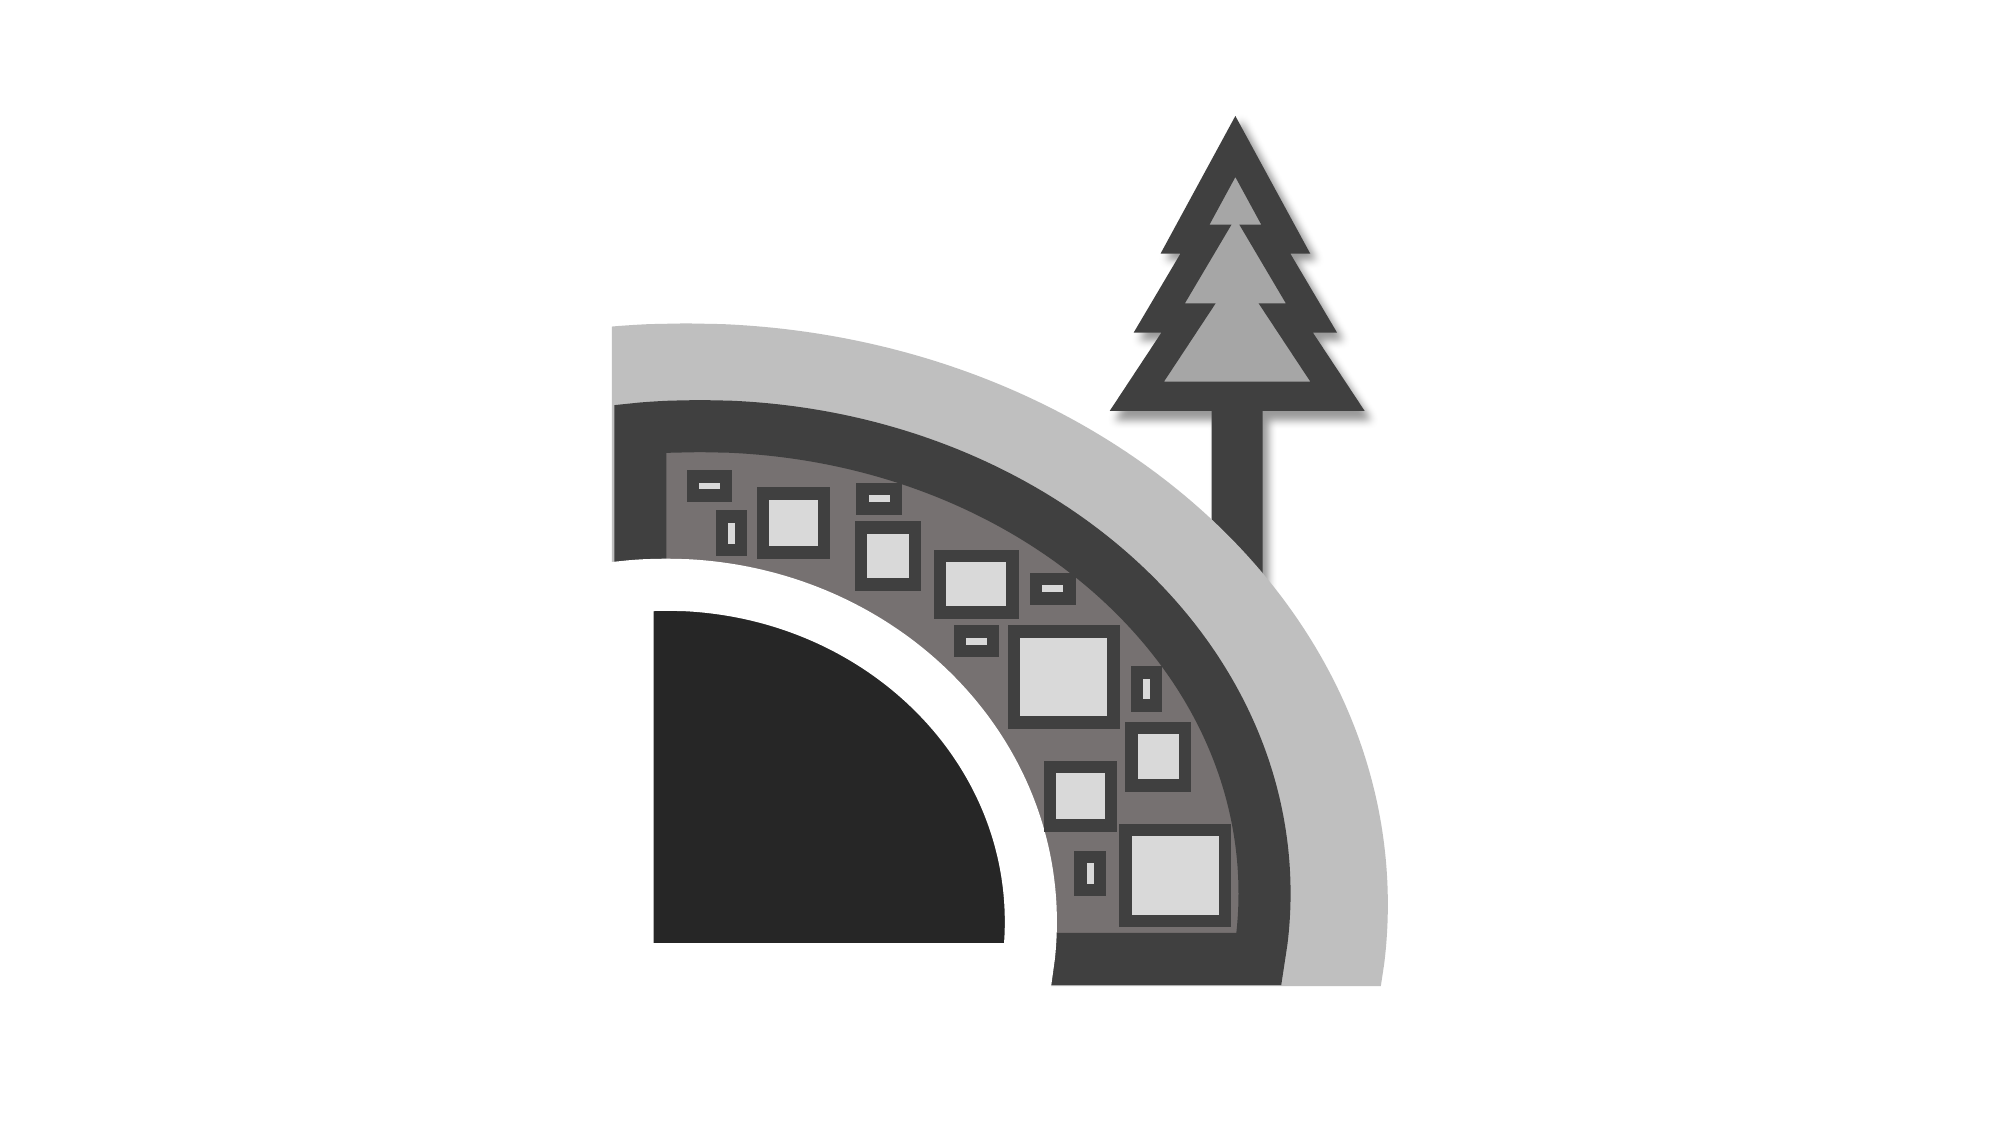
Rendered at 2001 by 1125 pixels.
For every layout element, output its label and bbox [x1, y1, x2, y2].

text_box [1125, 829, 1226, 922]
text_box [1013, 631, 1115, 723]
text_box [1134, 144, 1340, 555]
text_box [639, 425, 1266, 961]
text_box [692, 475, 727, 497]
text_box [860, 526, 916, 586]
text_box [1130, 727, 1186, 786]
text_box [610, 322, 1389, 988]
text_box [626, 583, 1032, 971]
text_box [721, 516, 742, 551]
text_box [1080, 856, 1101, 891]
text_box [1136, 671, 1157, 707]
text_box [939, 555, 1014, 614]
text_box [862, 488, 897, 509]
text_box [1049, 766, 1112, 827]
text_box [1035, 578, 1070, 599]
text_box [762, 493, 825, 553]
text_box [959, 631, 994, 652]
